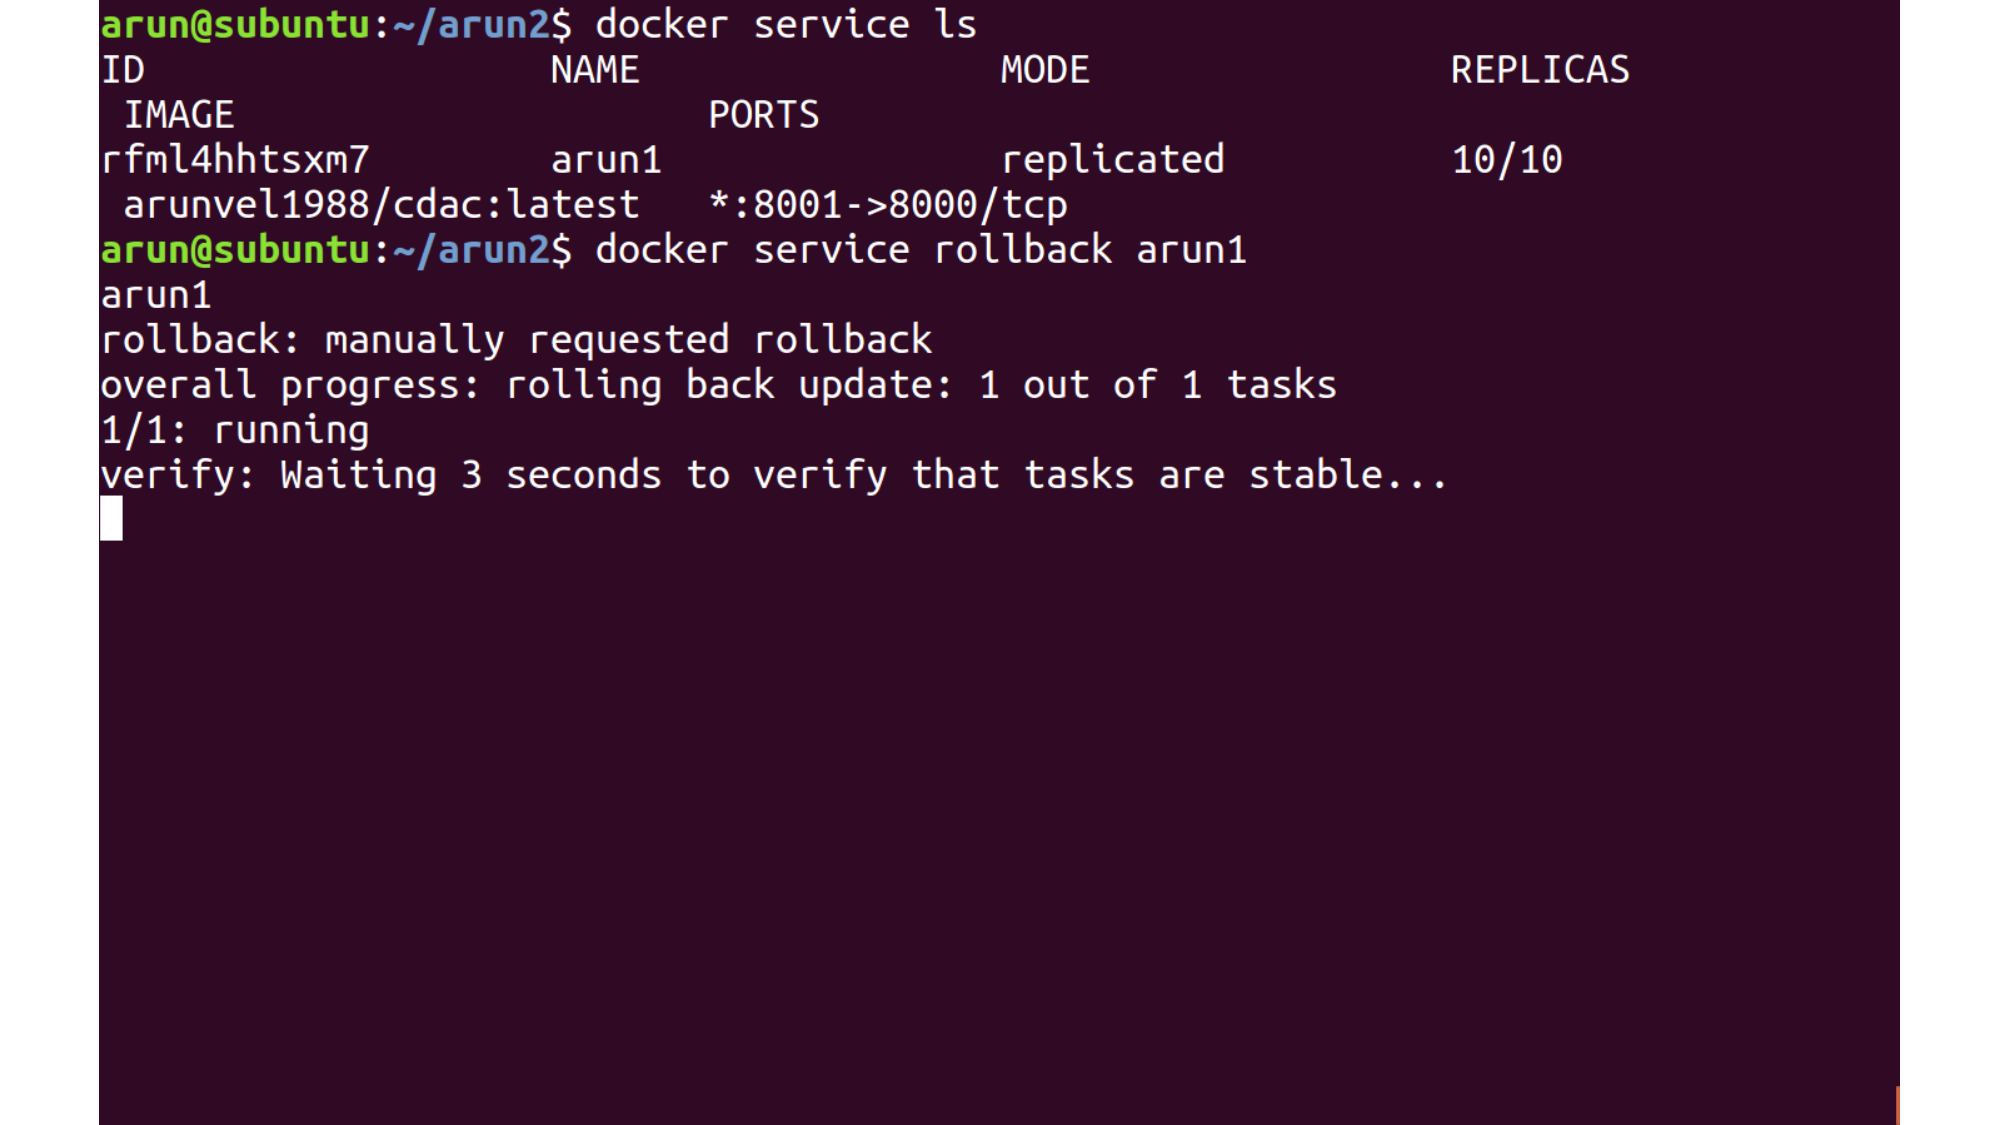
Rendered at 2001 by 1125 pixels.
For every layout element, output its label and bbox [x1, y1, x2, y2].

list [99, 0, 1900, 1125]
